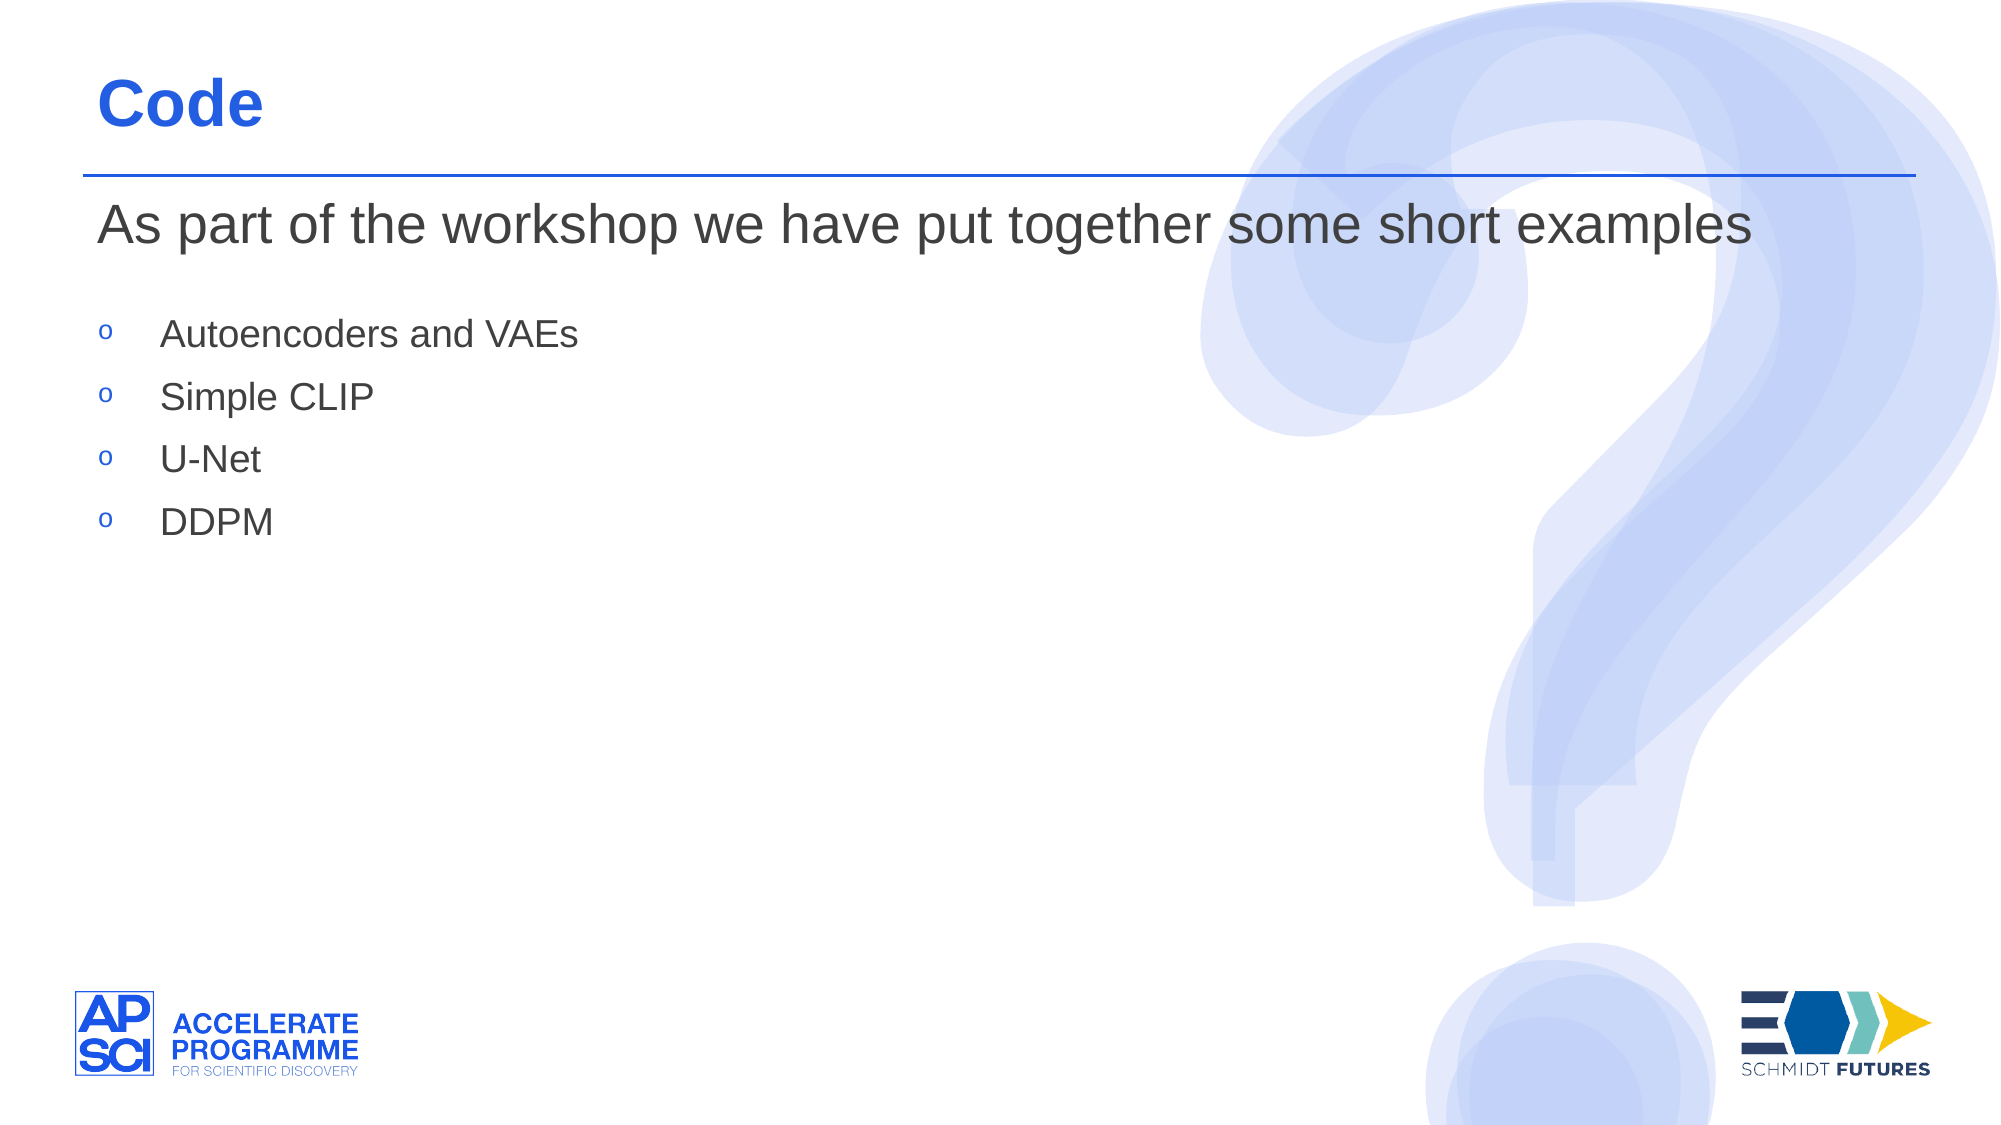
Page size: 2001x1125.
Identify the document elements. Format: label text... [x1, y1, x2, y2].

picture [75, 991, 358, 1076]
list As part of the workshop we have put together some short examples [82, 187, 1916, 287]
list Code [82, 61, 1916, 166]
list Autoencoders and VAEs Simple CLIP U-Net DDPM [82, 306, 1916, 962]
picture [1741, 991, 1933, 1076]
